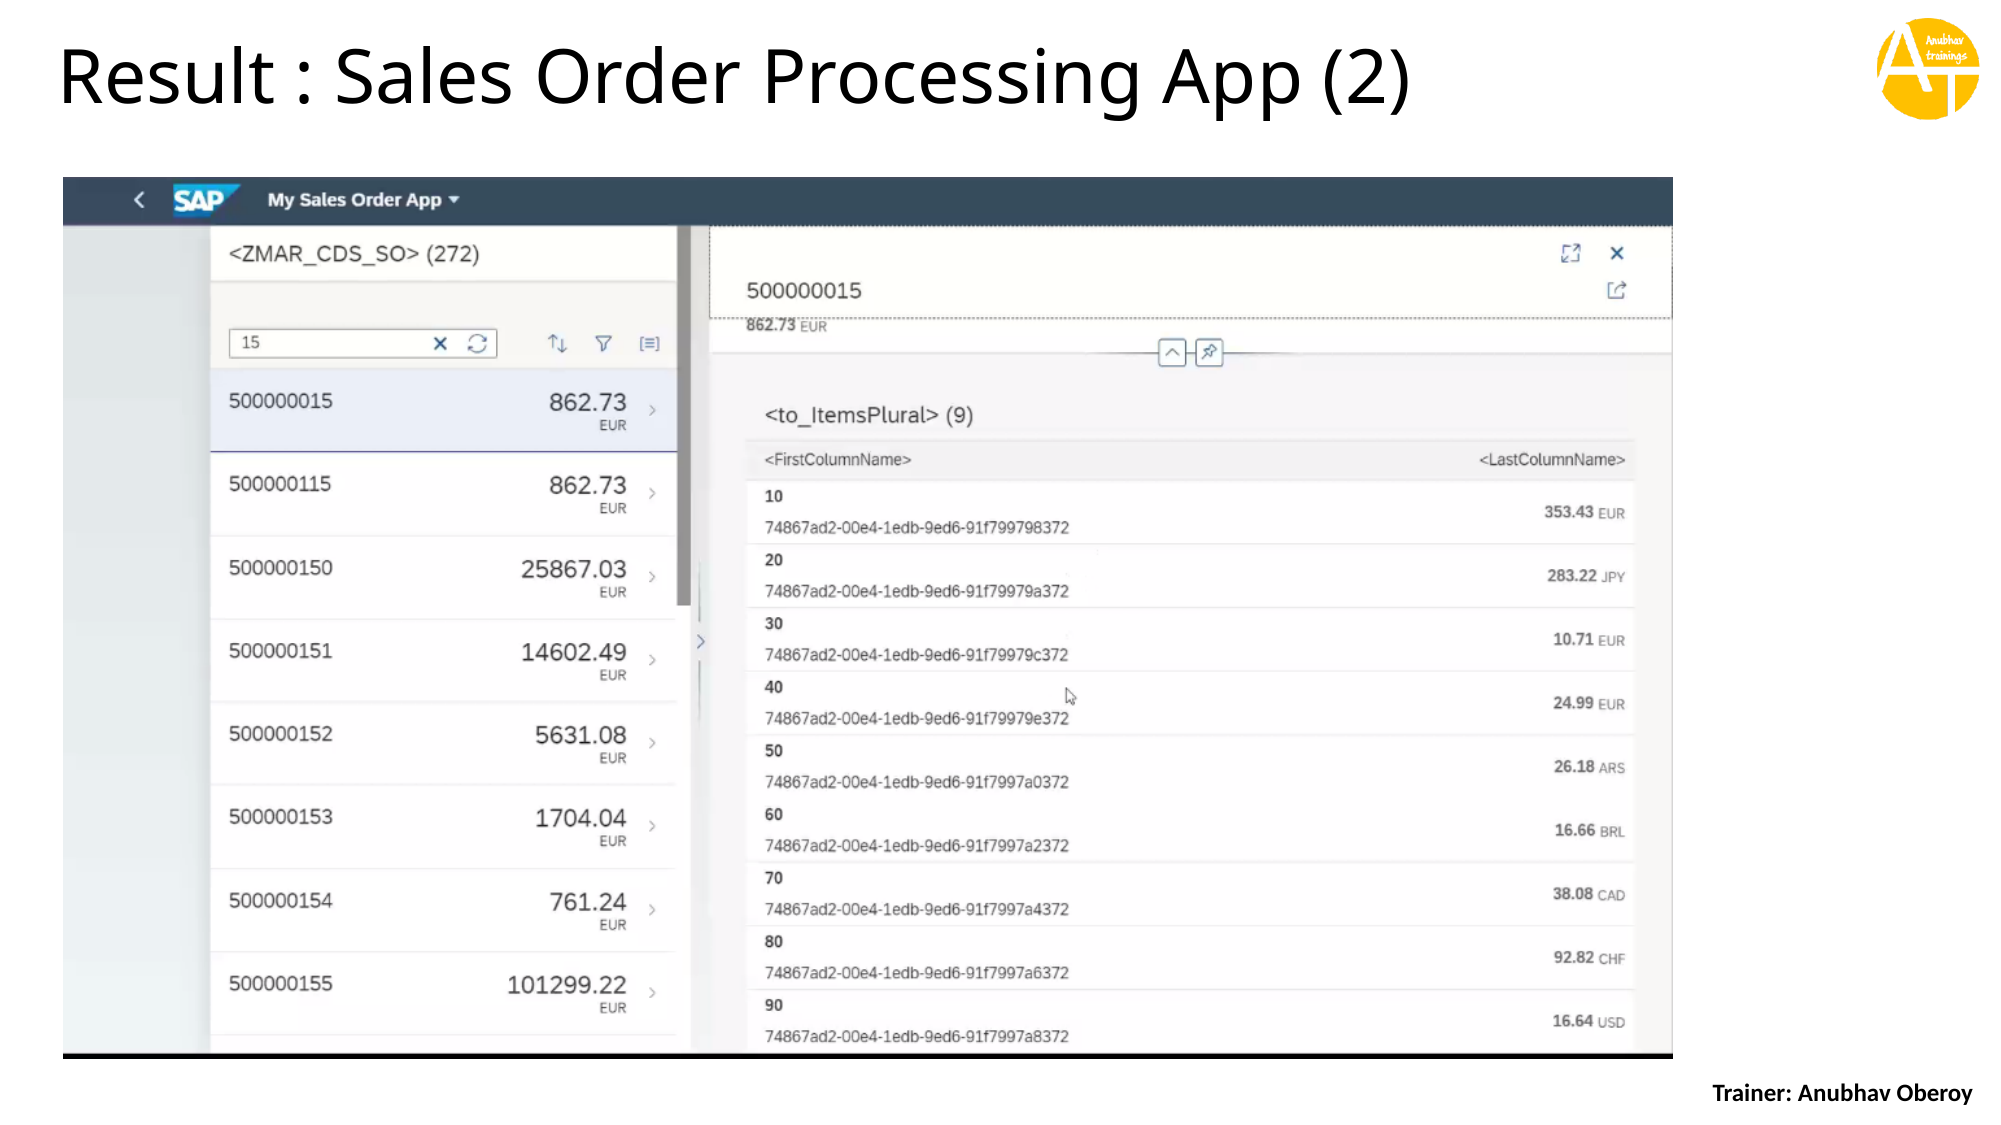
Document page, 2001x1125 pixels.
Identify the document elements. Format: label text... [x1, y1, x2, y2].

picture [63, 177, 1673, 1059]
text_box Result : Sales Order Processing App (2) [42, 30, 1896, 148]
picture [1866, 11, 1985, 128]
footer Trainer: Anubhav Oberoy [1660, 1074, 2000, 1108]
